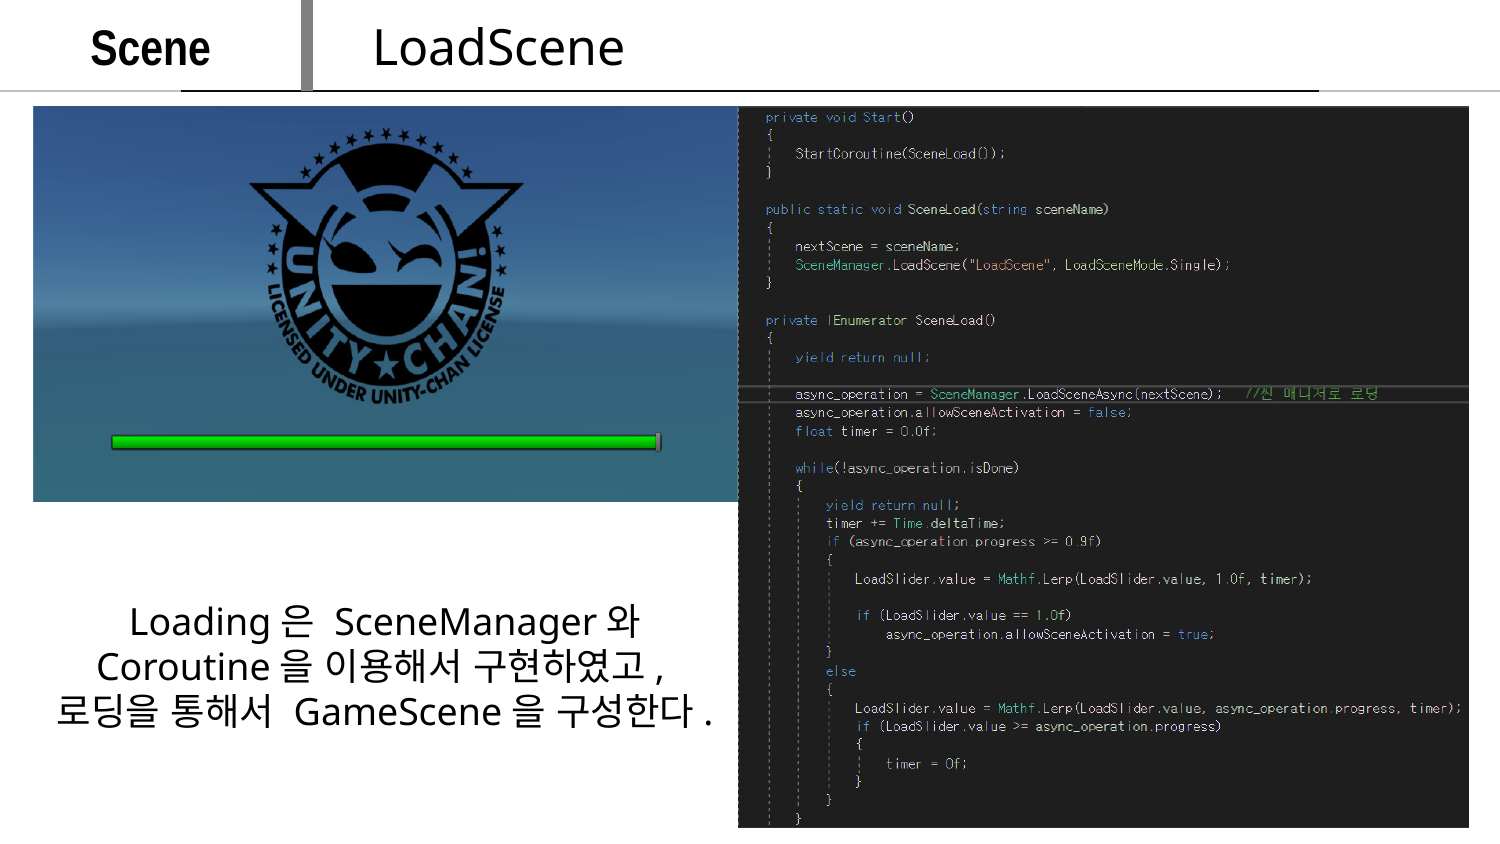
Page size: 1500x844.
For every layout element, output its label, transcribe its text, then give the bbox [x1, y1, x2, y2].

text_box Loading은 SceneManager와 Coroutine을 이용해서 구현하였고,로딩을 통해서 GameScene을 구성한다. [29, 507, 733, 830]
text_box LoadScene [311, 0, 1500, 93]
picture [33, 106, 1469, 829]
text_box Scene [0, 0, 299, 93]
text_box [299, 0, 311, 93]
